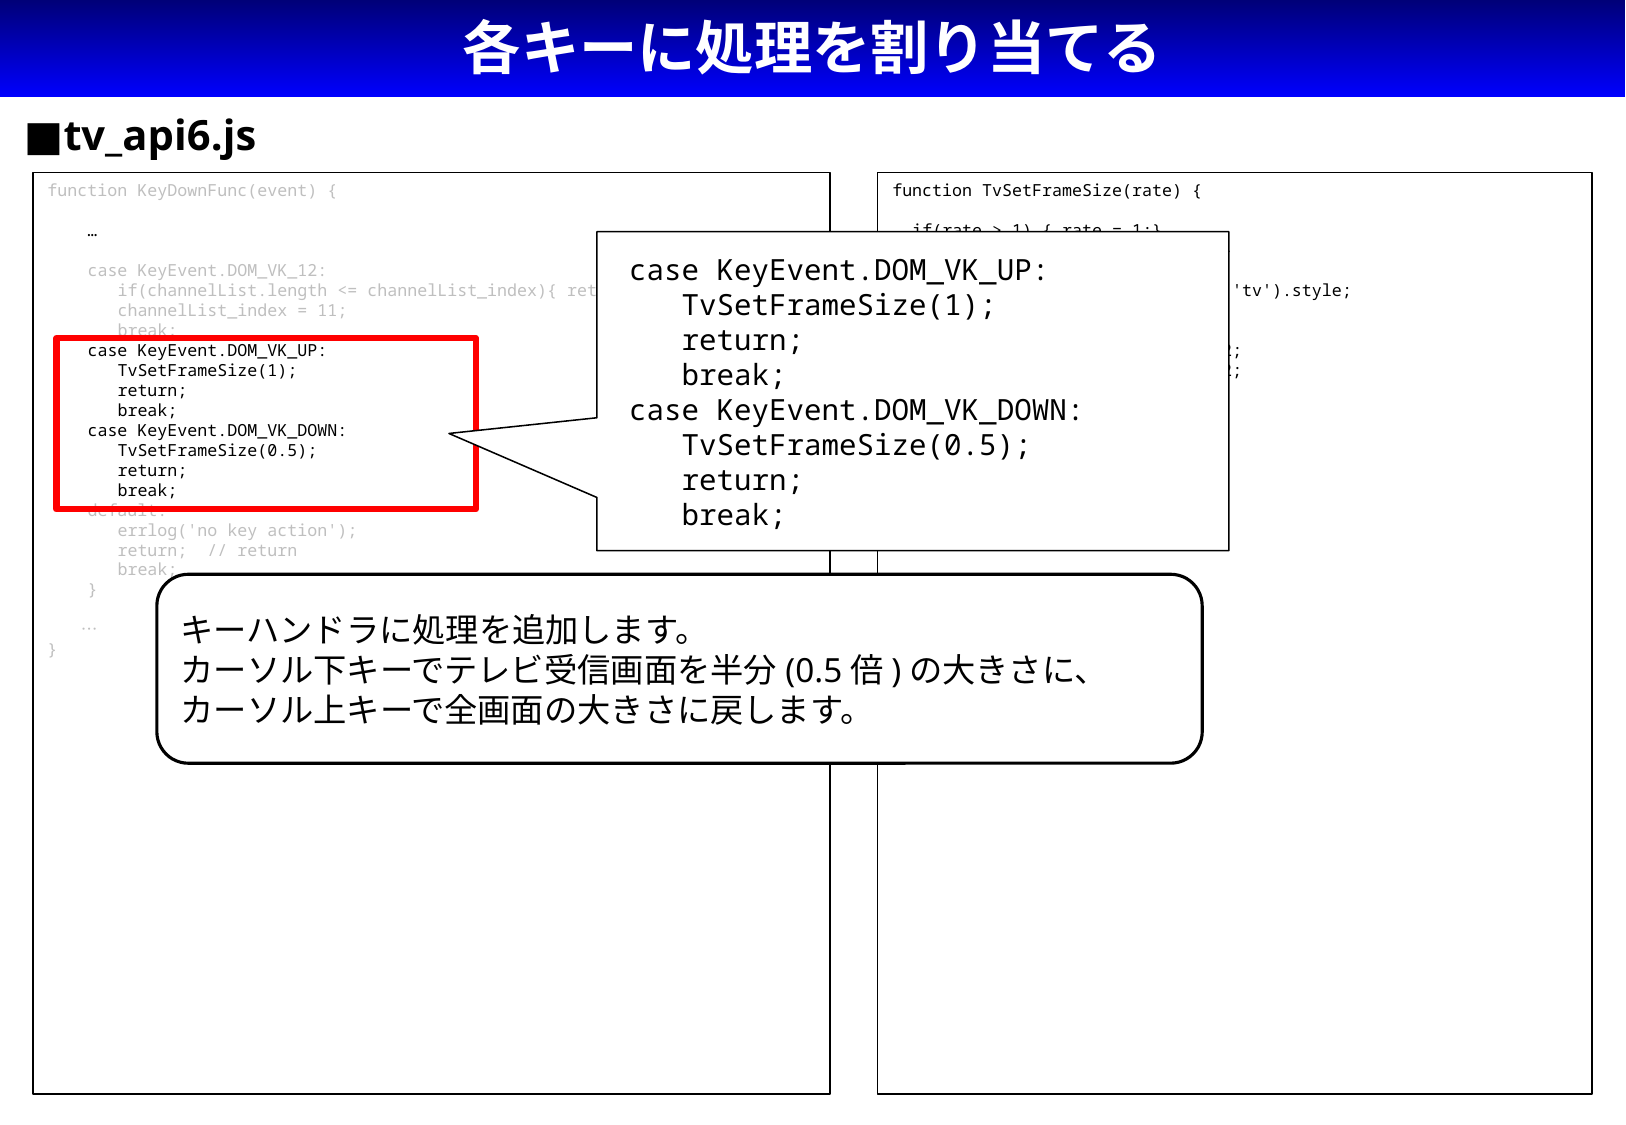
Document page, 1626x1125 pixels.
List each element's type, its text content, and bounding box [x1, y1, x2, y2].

text_box function TvSetFrameSize(rate) { if(rate > 1) { rate = 1;} else if (rate < 0) { rate = 0; } var p = document.getElementById('tv').style; var l_width = 100 * rate; var l_height = 100 * rate; var l_top = (100 - l_height) / 2; var l_left = (100 - l_width) / 2; p.width = l_width + ‘%'; p.height = l_height + ‘%'; p.top = l_top + ‘%'; p.left = l_left + ‘%'; } [875, 171, 1594, 1096]
text_box [54, 336, 478, 511]
text_box function KeyDownFunc(event) { … case KeyEvent.DOM_VK_12: if(channelList.length <= channelList_index){ return; } channelList_index = 11; break; case KeyEvent.DOM_VK_UP: TvSetFrameSize(1); return; break; case KeyEvent.DOM_VK_DOWN: TvSetFrameSize(0.5); return; break; default: errlog('no key action'); return; // return break; } … } [31, 171, 832, 1096]
title 各キーに処理を割り当てる [91, 10, 1534, 83]
text_box case KeyEvent.DOM_VK_UP: TvSetFrameSize(1); return; break; case KeyEvent.DOM_VK_DOWN: TvSetFrameSize(0.5); return; break; [446, 229, 1231, 553]
text_box ■tv_api6.js [9, 101, 364, 167]
text_box キーハンドラに処理を追加します。 カーソル下キーでテレビ受信画面を半分(0.5倍)の大きさに、 カーソル上キーで全画面の大きさに戻します。 [154, 572, 1205, 766]
